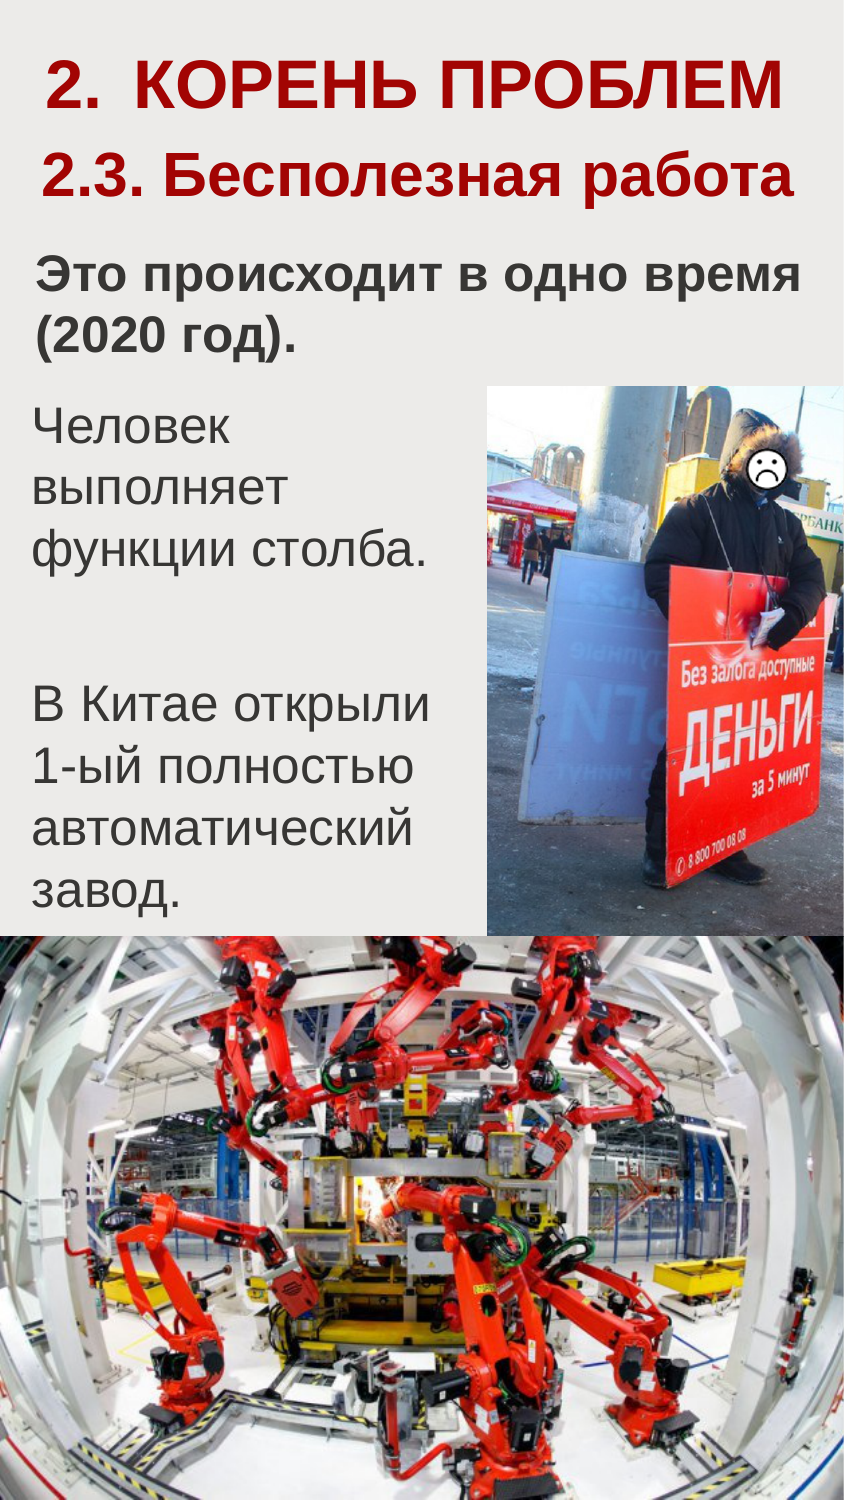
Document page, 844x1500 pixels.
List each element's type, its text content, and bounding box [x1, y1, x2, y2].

title КОРЕНЬ ПРОБЛЕМ [30, 41, 810, 138]
text_box 2.3. Бесполезная работа [30, 137, 809, 225]
list Это происходит в одно время (2020 год). [20, 232, 824, 380]
text_box Человек выполняет функции столба. В Китае открыли 1-ый полностью автоматический завод. [20, 386, 452, 891]
picture [0, 386, 844, 1500]
